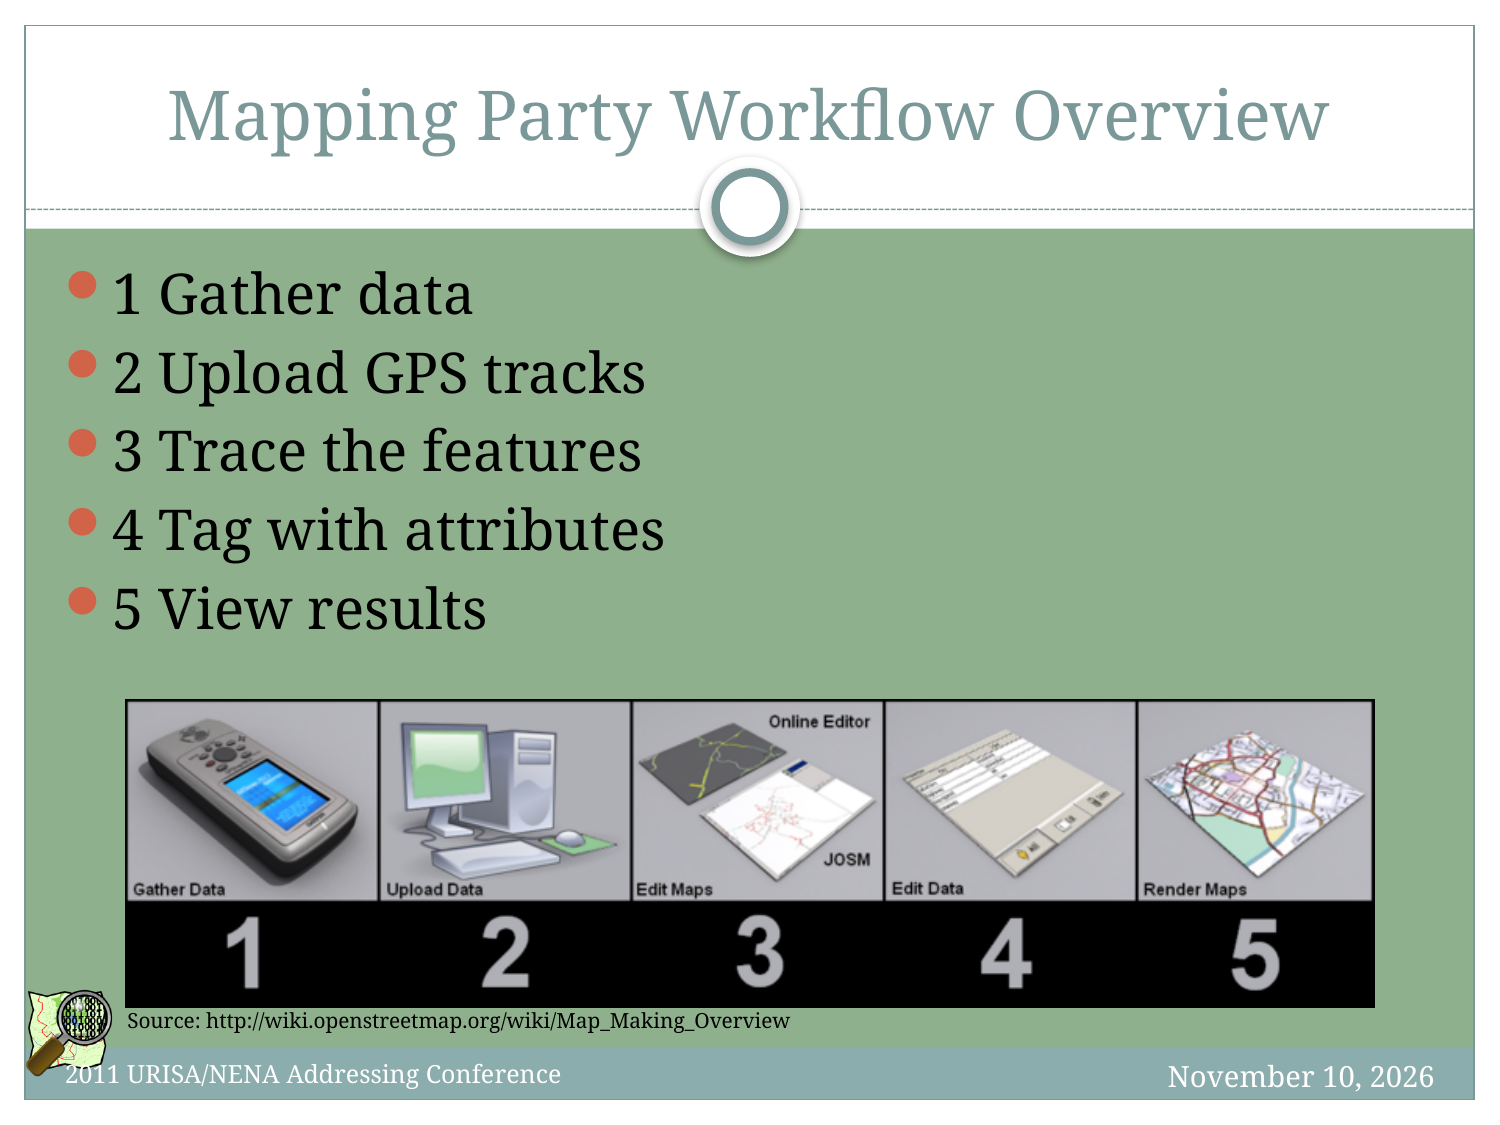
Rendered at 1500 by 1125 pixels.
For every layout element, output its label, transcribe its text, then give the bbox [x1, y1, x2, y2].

list 1 Gather data 2 Upload GPS tracks 3 Trace the features 4 Tag with attributes 5 View results [49, 250, 1445, 1001]
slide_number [950, 1050, 1450, 1111]
text_box Source: http://wiki.openstreetmap.org/wiki/Map_Making_Overview [112, 999, 1263, 1040]
footer 2011 URISA/NENA Addressing Conference [50, 1051, 638, 1112]
picture [124, 699, 1376, 1008]
picture [24, 987, 114, 1077]
title Mapping Party Workflow Overview [49, 37, 1450, 163]
